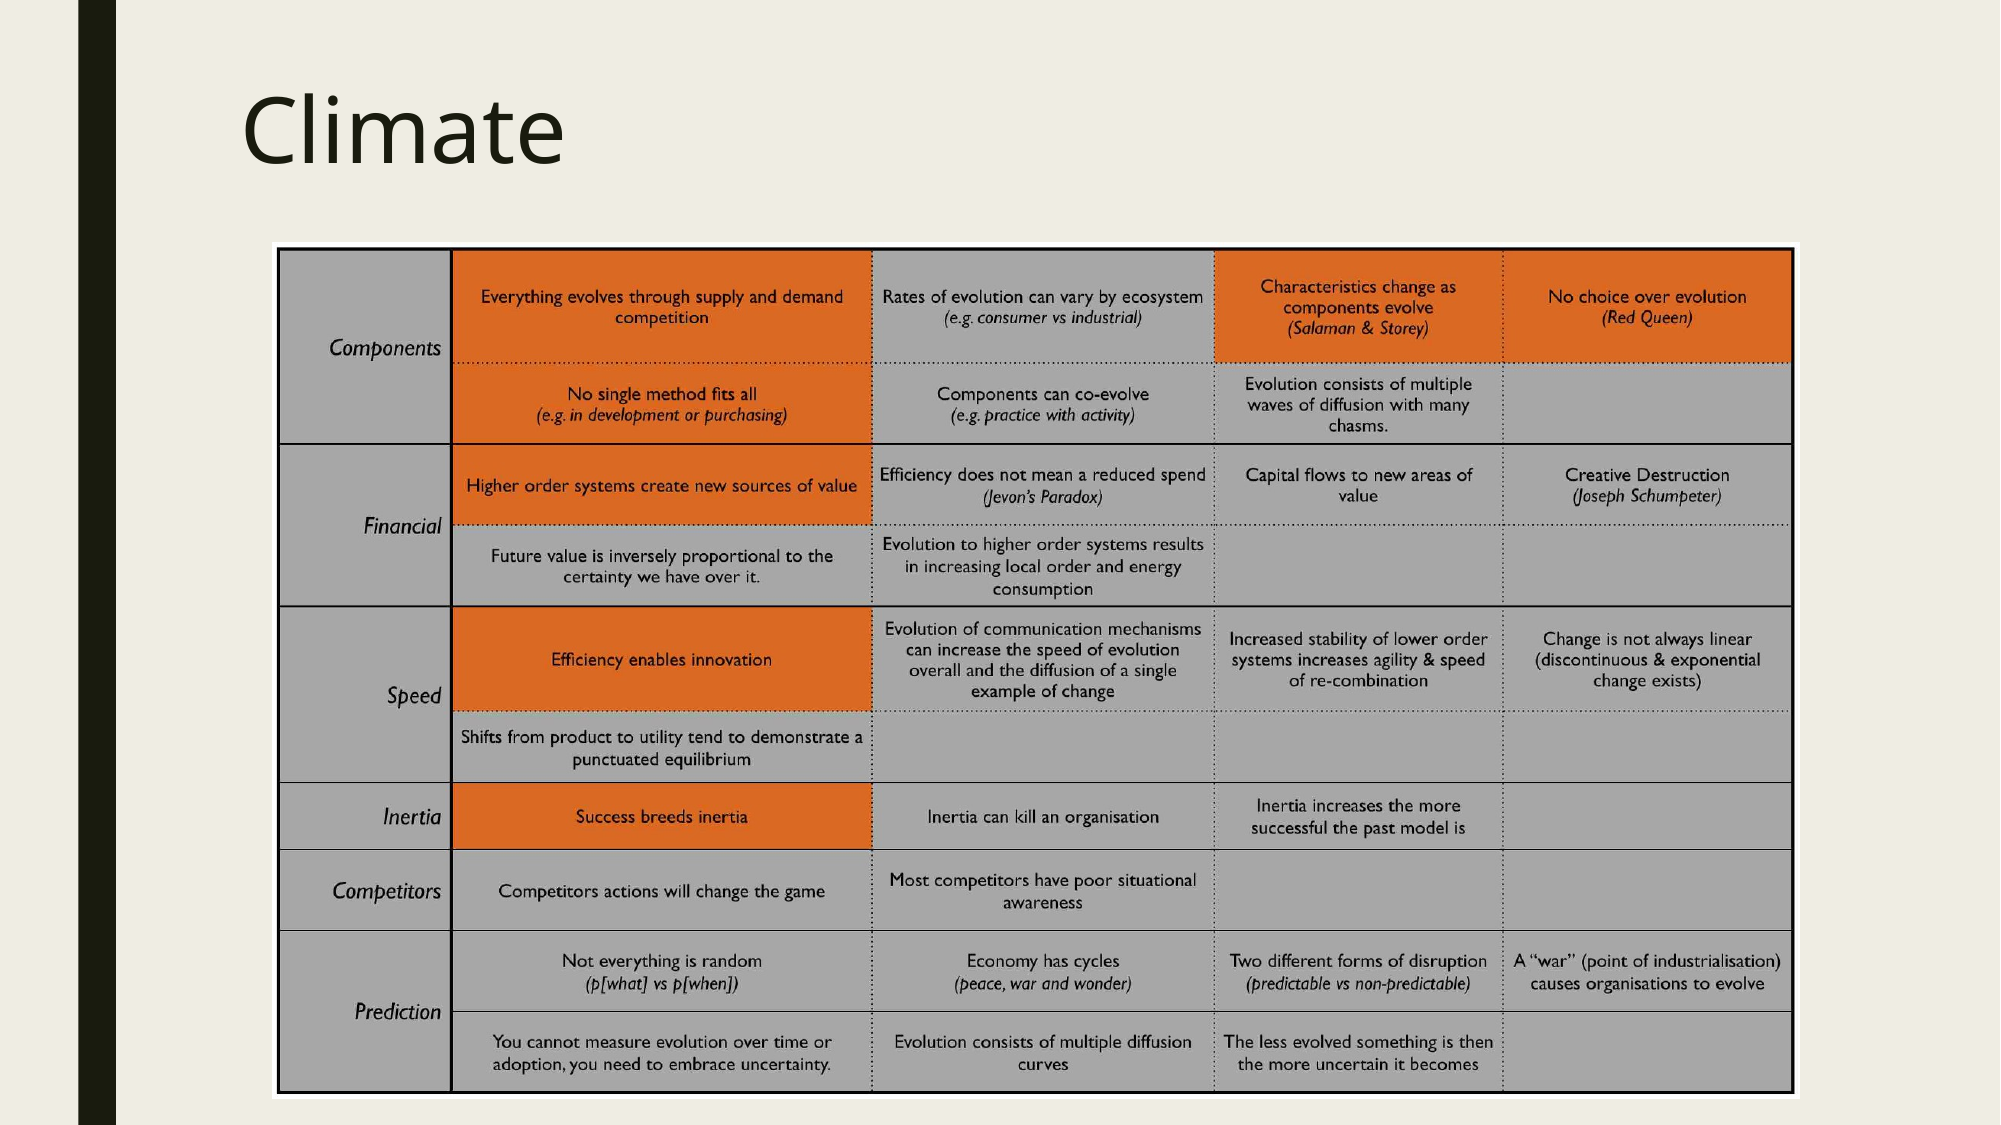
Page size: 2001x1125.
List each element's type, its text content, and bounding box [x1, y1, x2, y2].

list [272, 242, 1800, 1099]
title Climate [225, 78, 1800, 202]
